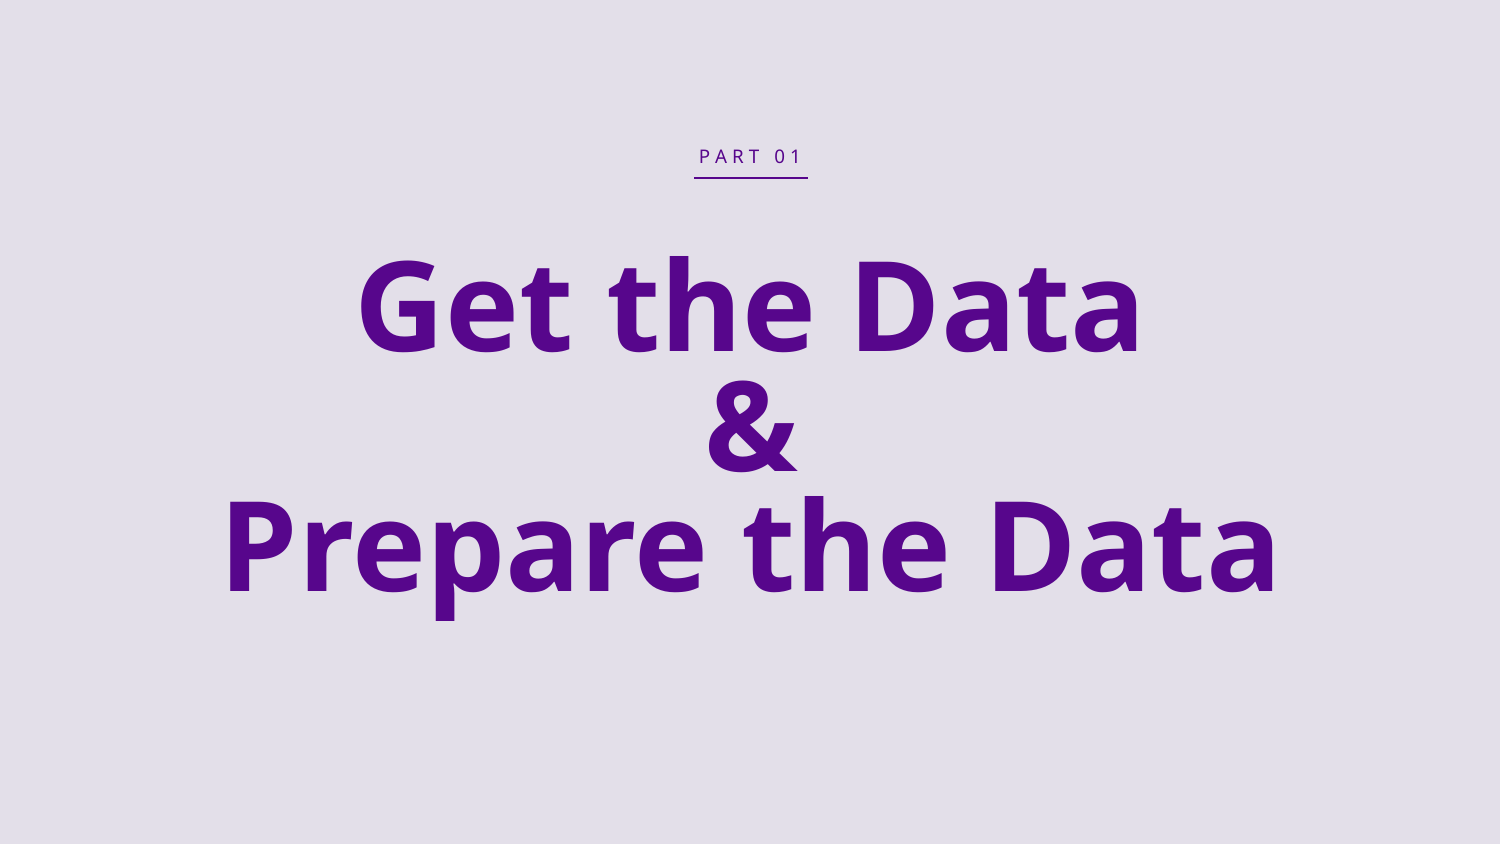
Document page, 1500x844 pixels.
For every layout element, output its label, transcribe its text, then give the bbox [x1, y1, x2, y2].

title Get the Data & Prepare the Data [128, 213, 1374, 631]
text_box P A R T 0 1 [622, 133, 878, 183]
